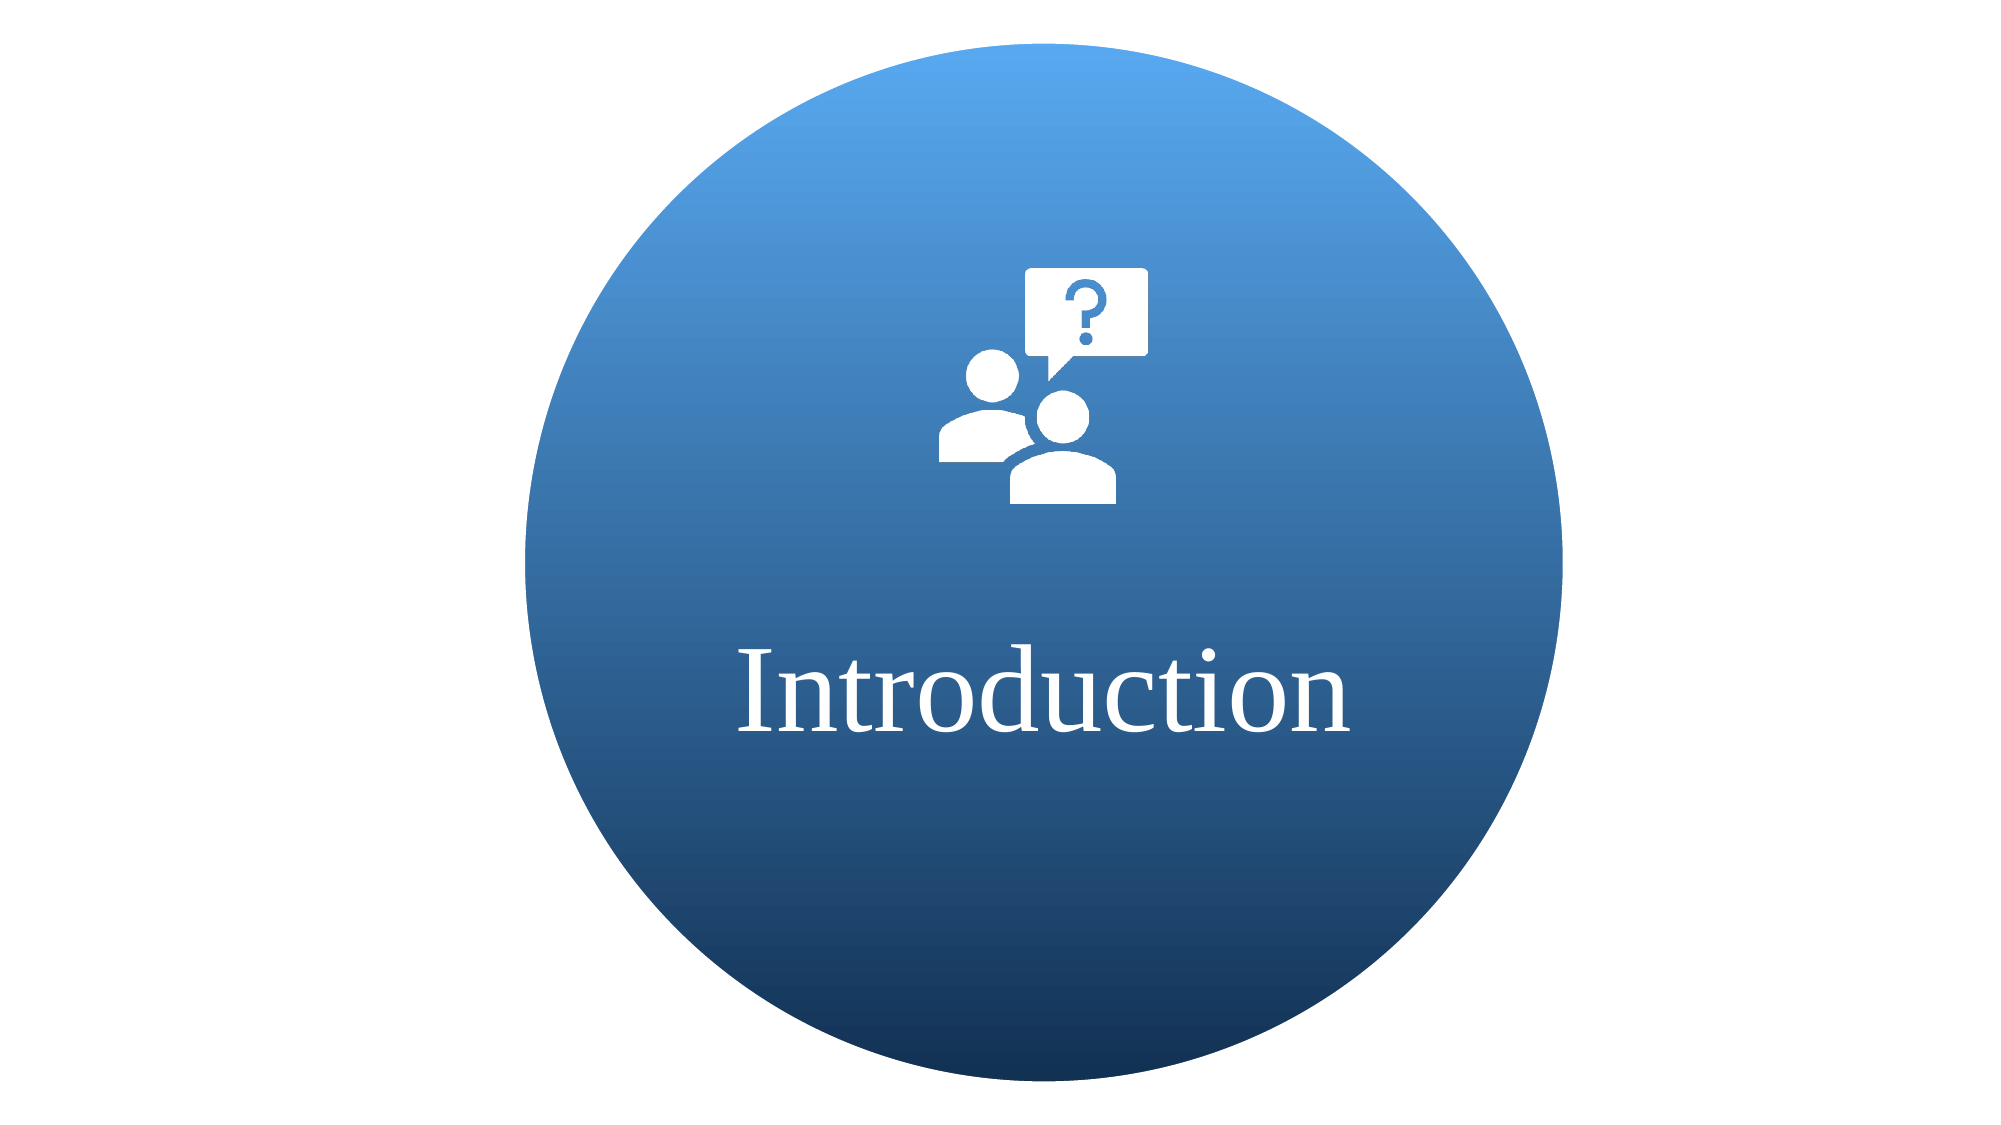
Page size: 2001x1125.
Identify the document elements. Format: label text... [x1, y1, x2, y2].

picture [902, 244, 1185, 527]
text_box Introduction [679, 598, 1409, 764]
text_box [513, 32, 1575, 1093]
